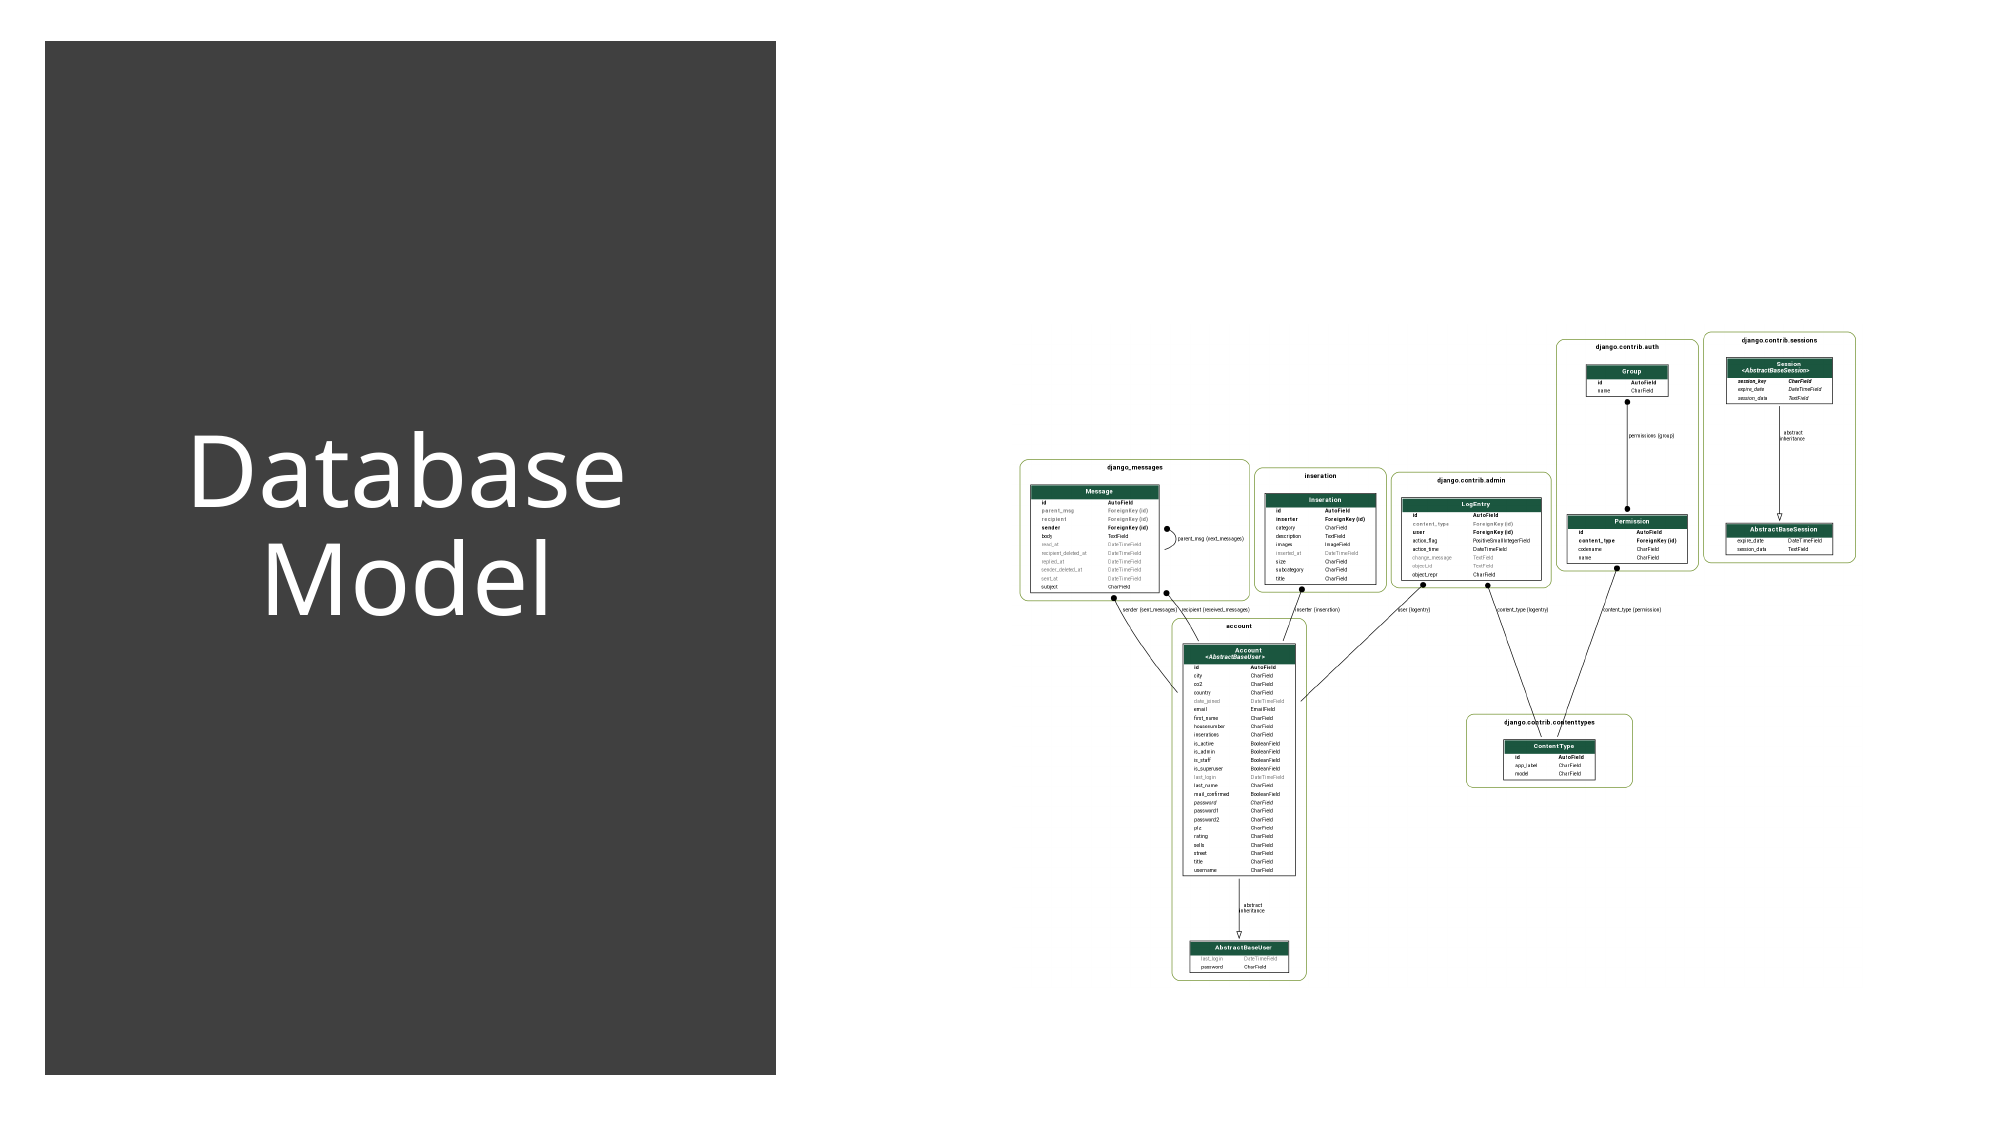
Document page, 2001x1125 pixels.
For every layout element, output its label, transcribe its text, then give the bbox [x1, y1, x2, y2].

text_box Database Model [121, 121, 693, 936]
picture [1012, 324, 1863, 989]
text_box [53, 49, 768, 1067]
